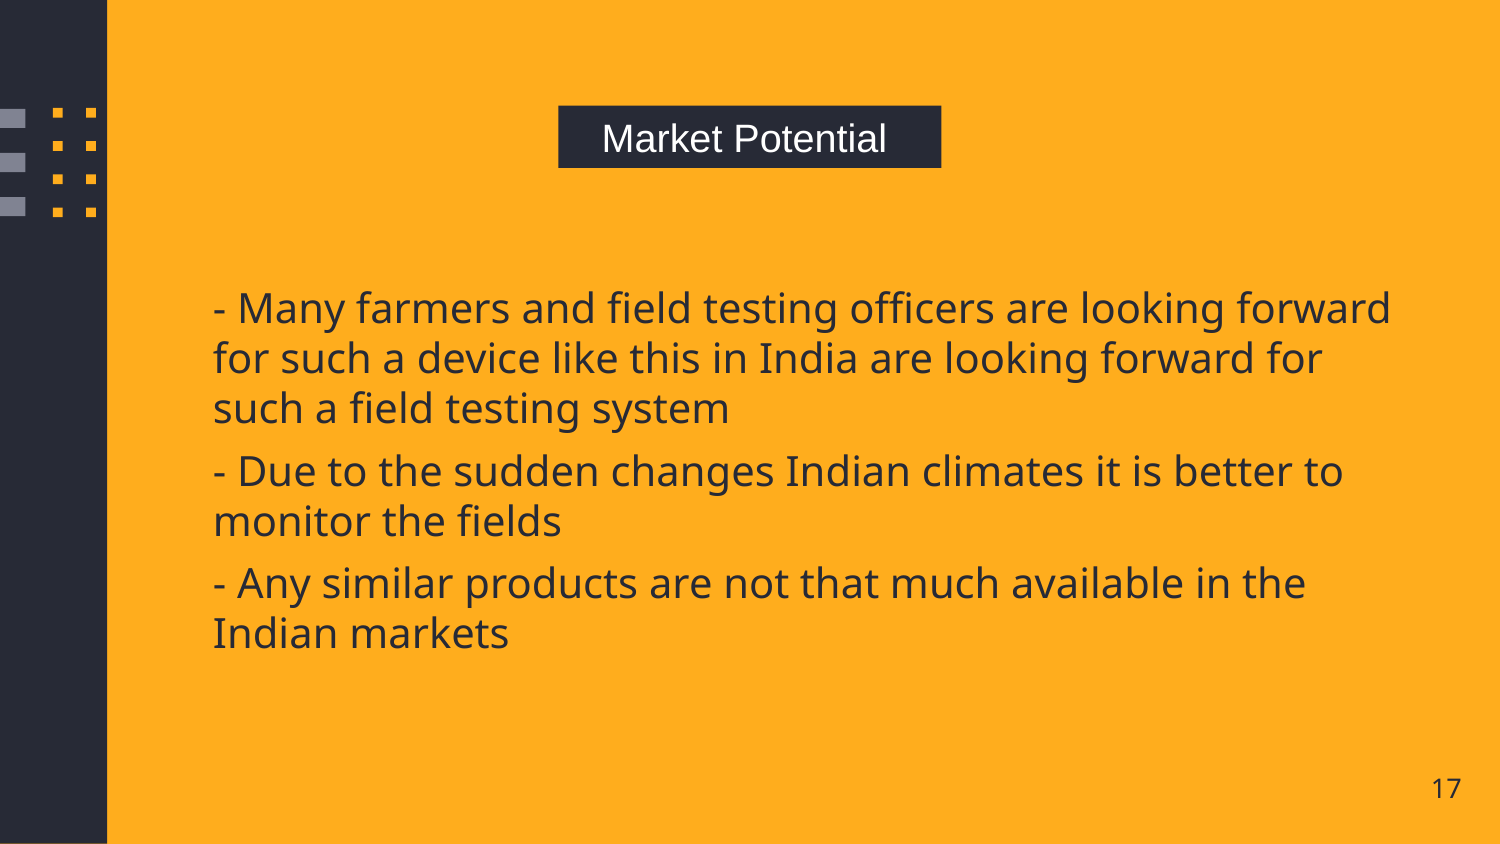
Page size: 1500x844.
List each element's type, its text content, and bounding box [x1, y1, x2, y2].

text_box - Many farmers and field testing officers are looking forward for such a device like this in India are looking forward for such a field testing system - Due to the sudden changes Indian climates it is better to monitor the fields - Any similar products are not that much available in the Indian markets [212, 254, 1395, 685]
slide_number 17 [1392, 736, 1500, 844]
text_box Market Potential [558, 105, 942, 168]
